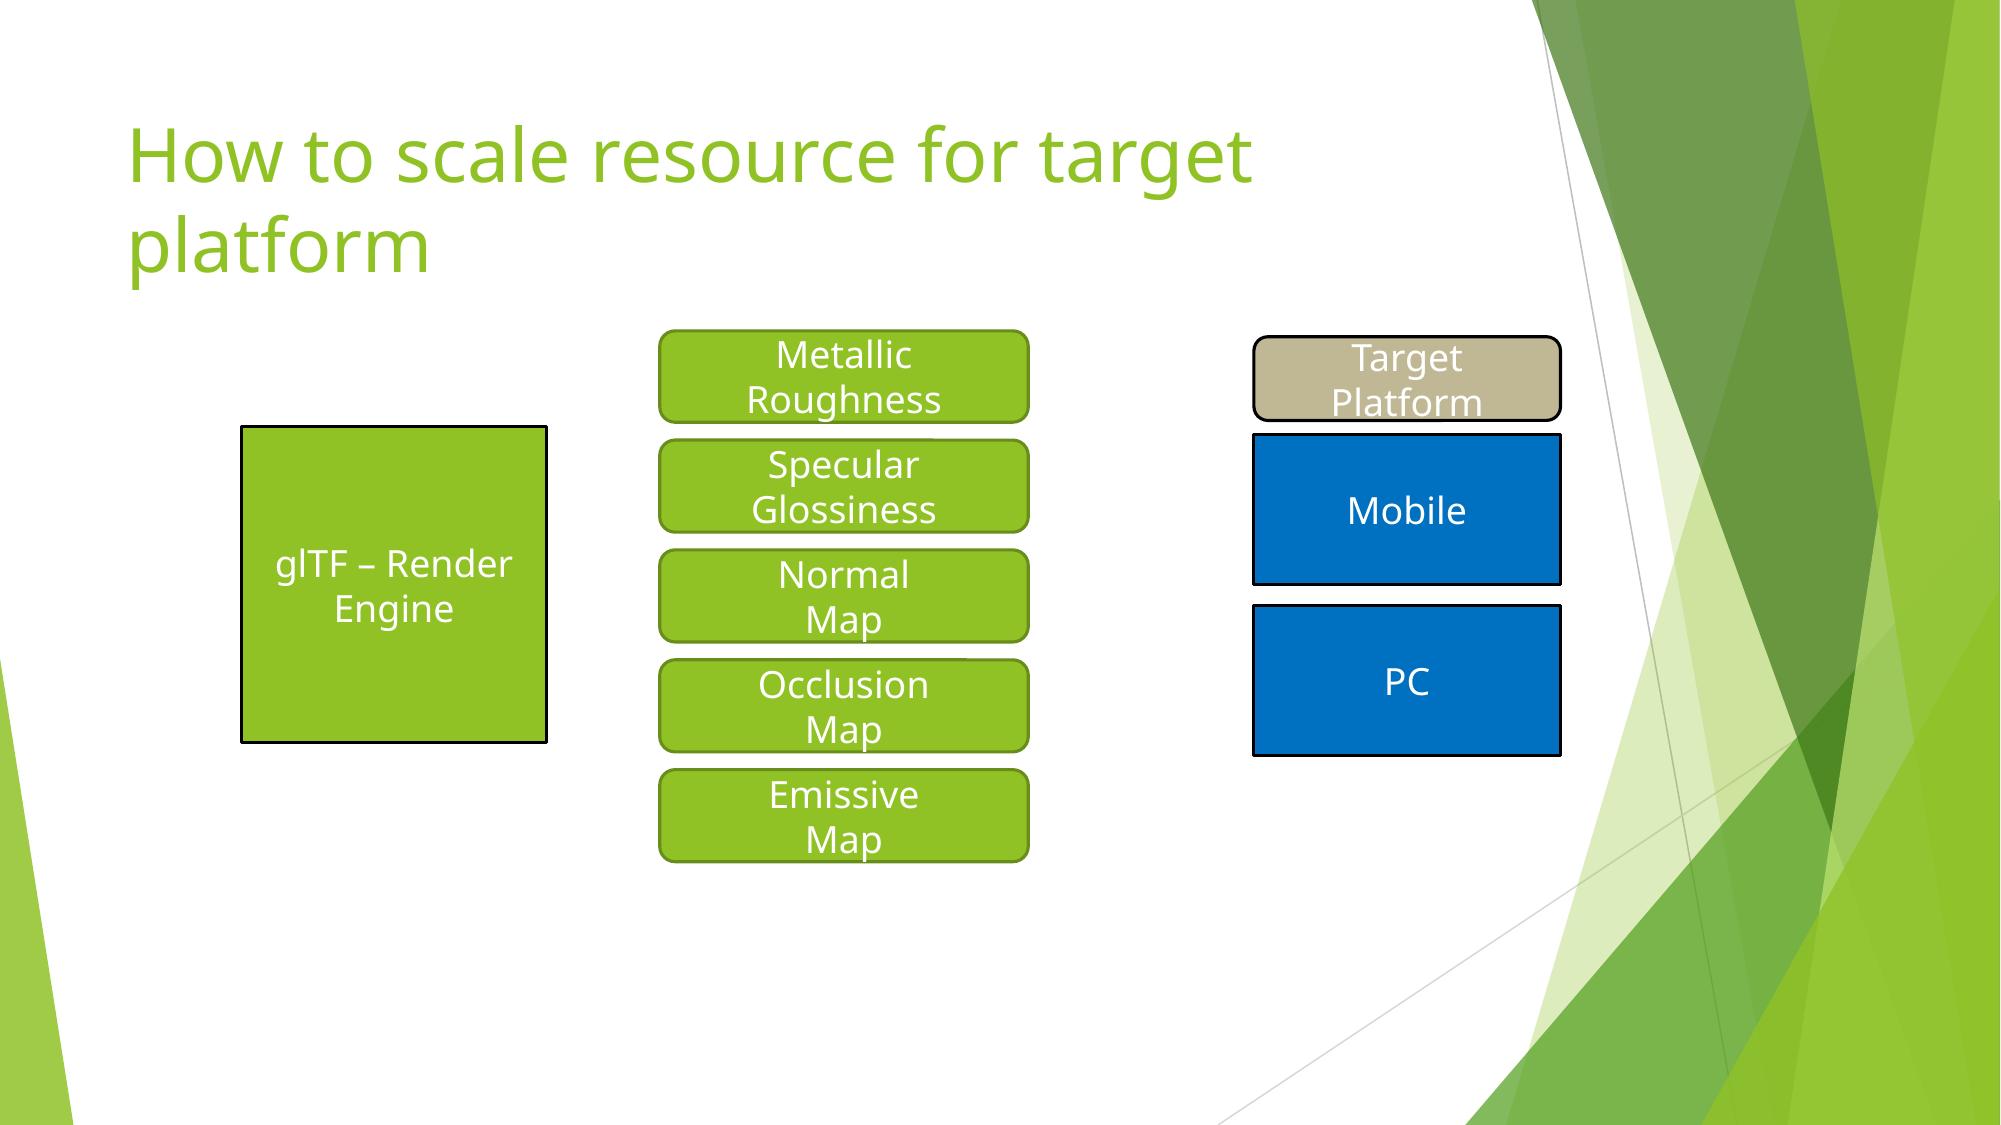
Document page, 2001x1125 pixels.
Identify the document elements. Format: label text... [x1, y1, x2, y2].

text_box Mobile [1253, 434, 1561, 585]
text_box Specular Glossiness [659, 440, 1029, 533]
text_box Target Platform [1253, 336, 1561, 421]
text_box Emissive Map [659, 769, 1029, 862]
title How to scale resource for target platform [111, 99, 1522, 317]
text_box Metallic Roughness [659, 330, 1029, 423]
text_box glTF – Render Engine [241, 426, 547, 743]
text_box Normal Map [659, 549, 1029, 642]
text_box Occlusion Map [659, 659, 1029, 752]
text_box PC [1253, 605, 1561, 756]
